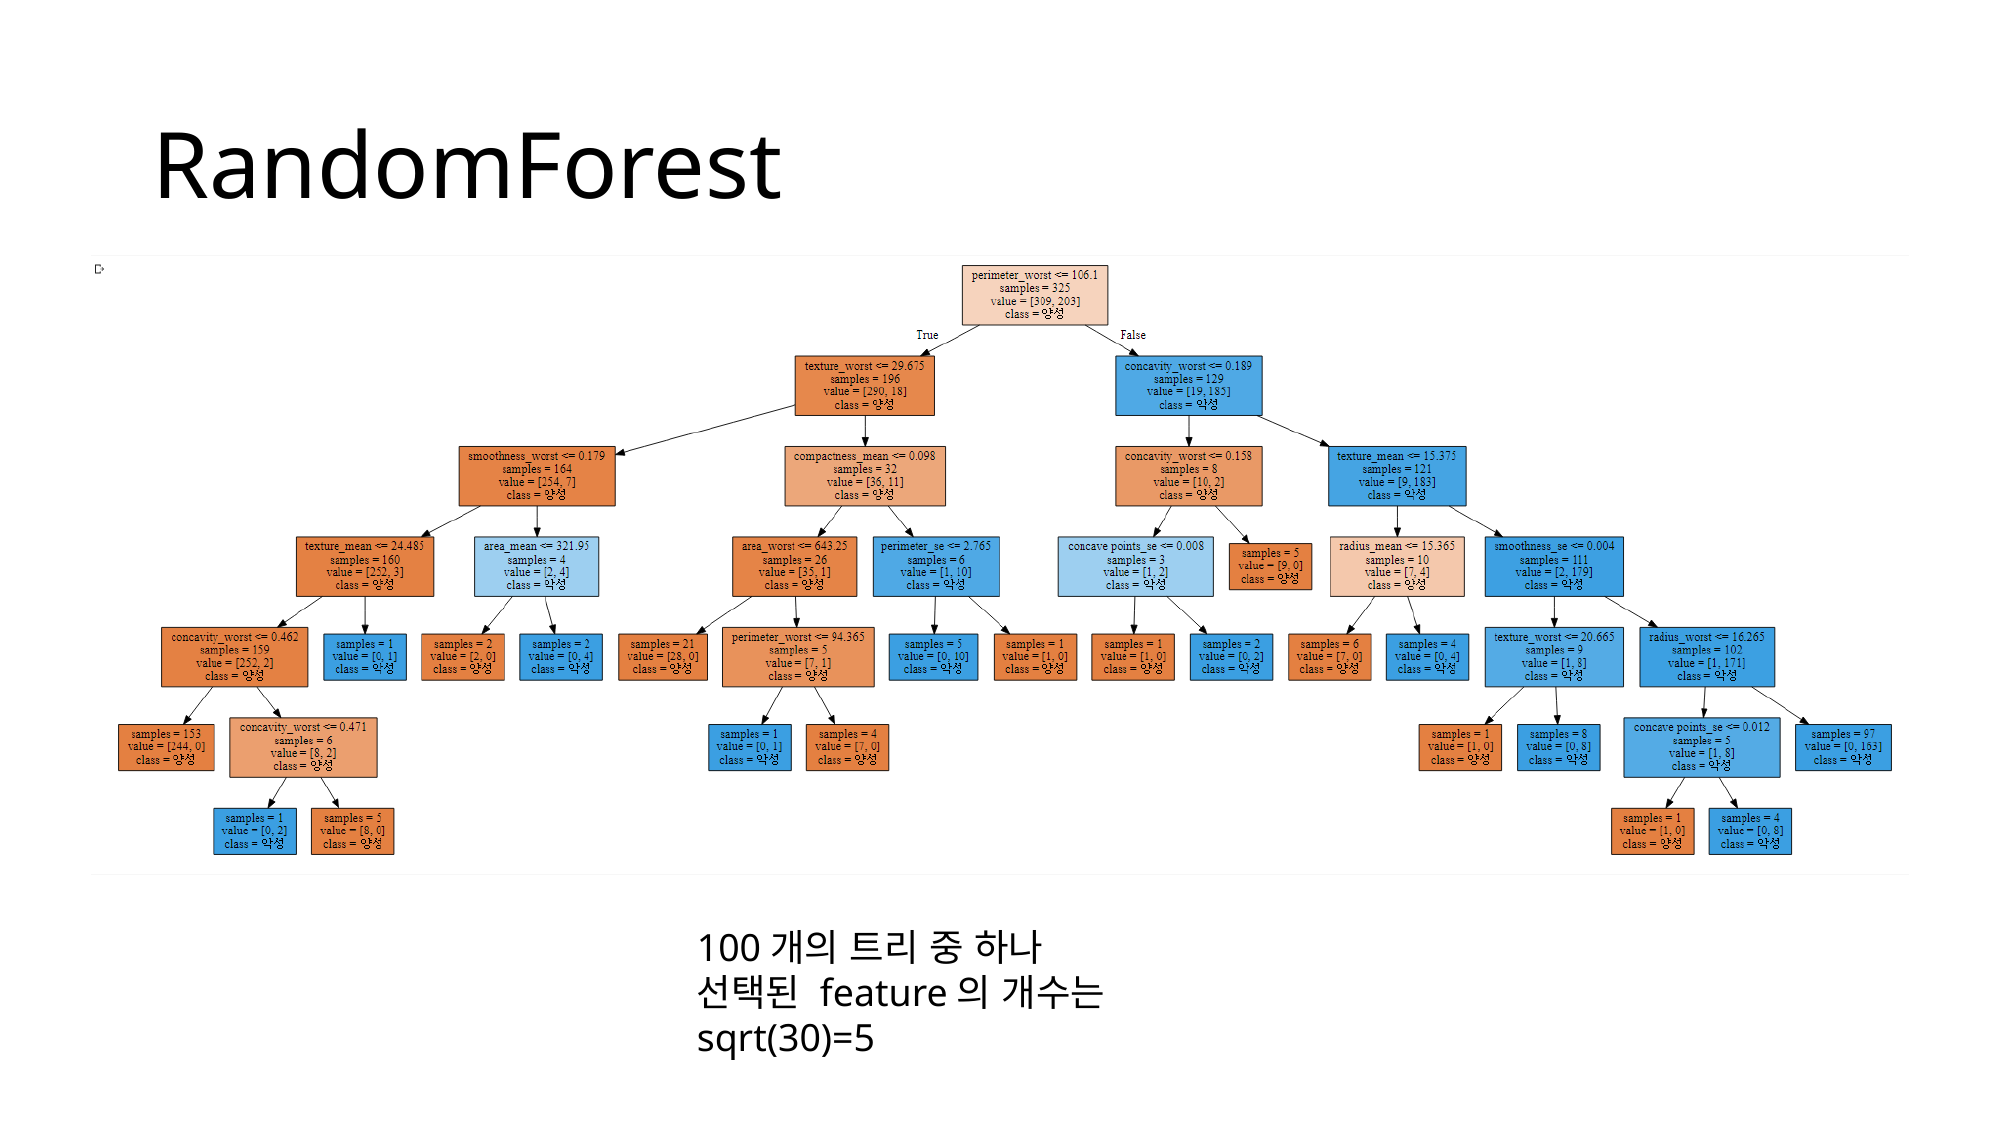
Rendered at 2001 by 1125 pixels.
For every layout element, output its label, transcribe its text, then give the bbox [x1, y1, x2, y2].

text_box 100개의 트리 중 하나 선택된 feature의 개수는 sqrt(30)=5 [682, 916, 1318, 1067]
title RandomForest [137, 59, 1863, 255]
picture [91, 255, 1909, 875]
